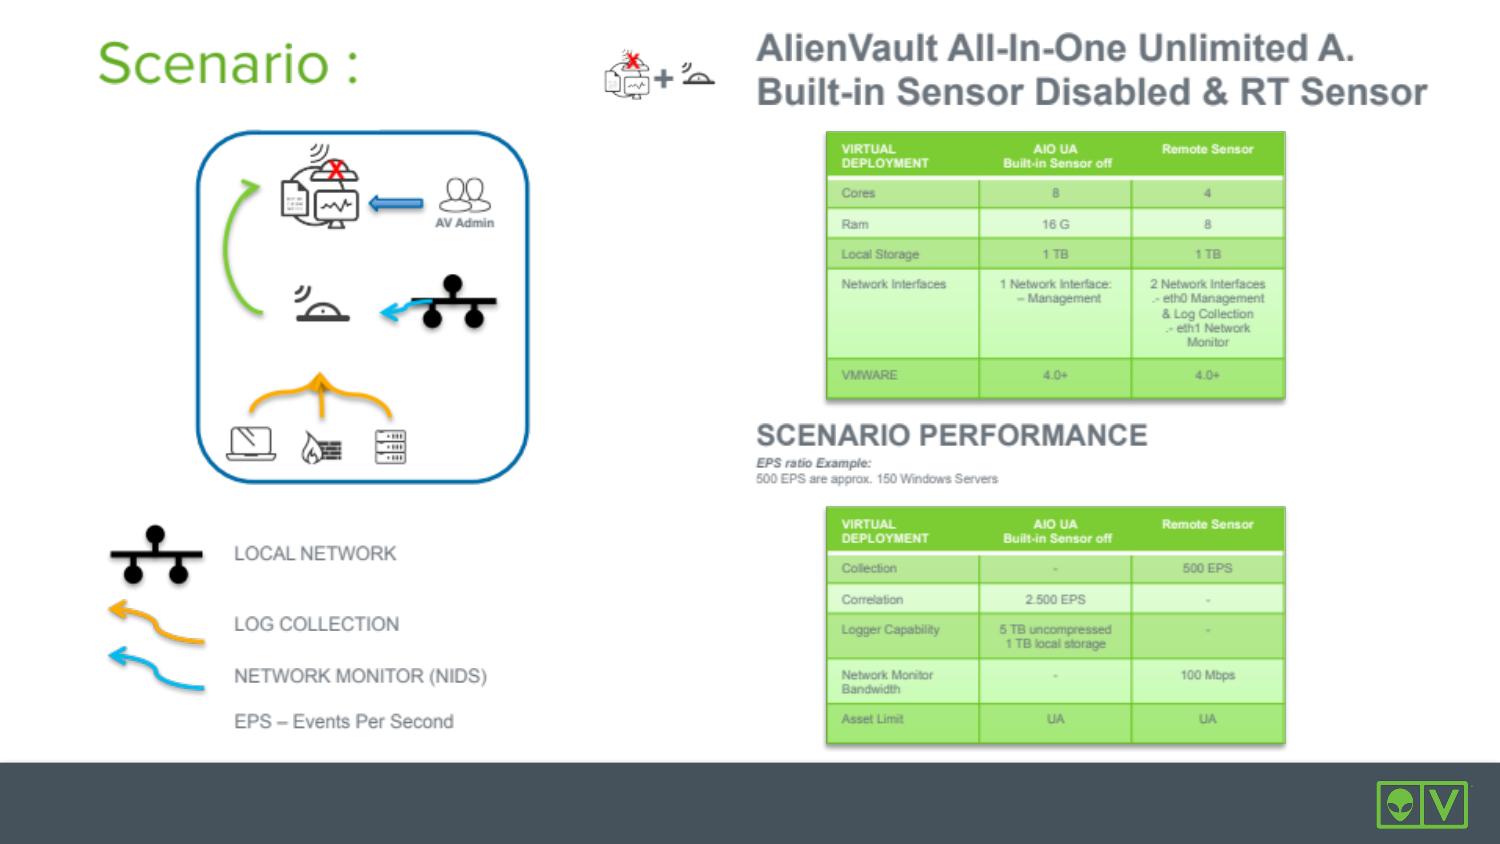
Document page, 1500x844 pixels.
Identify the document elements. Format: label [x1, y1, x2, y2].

picture [68, 14, 1430, 753]
picture [1372, 777, 1477, 832]
